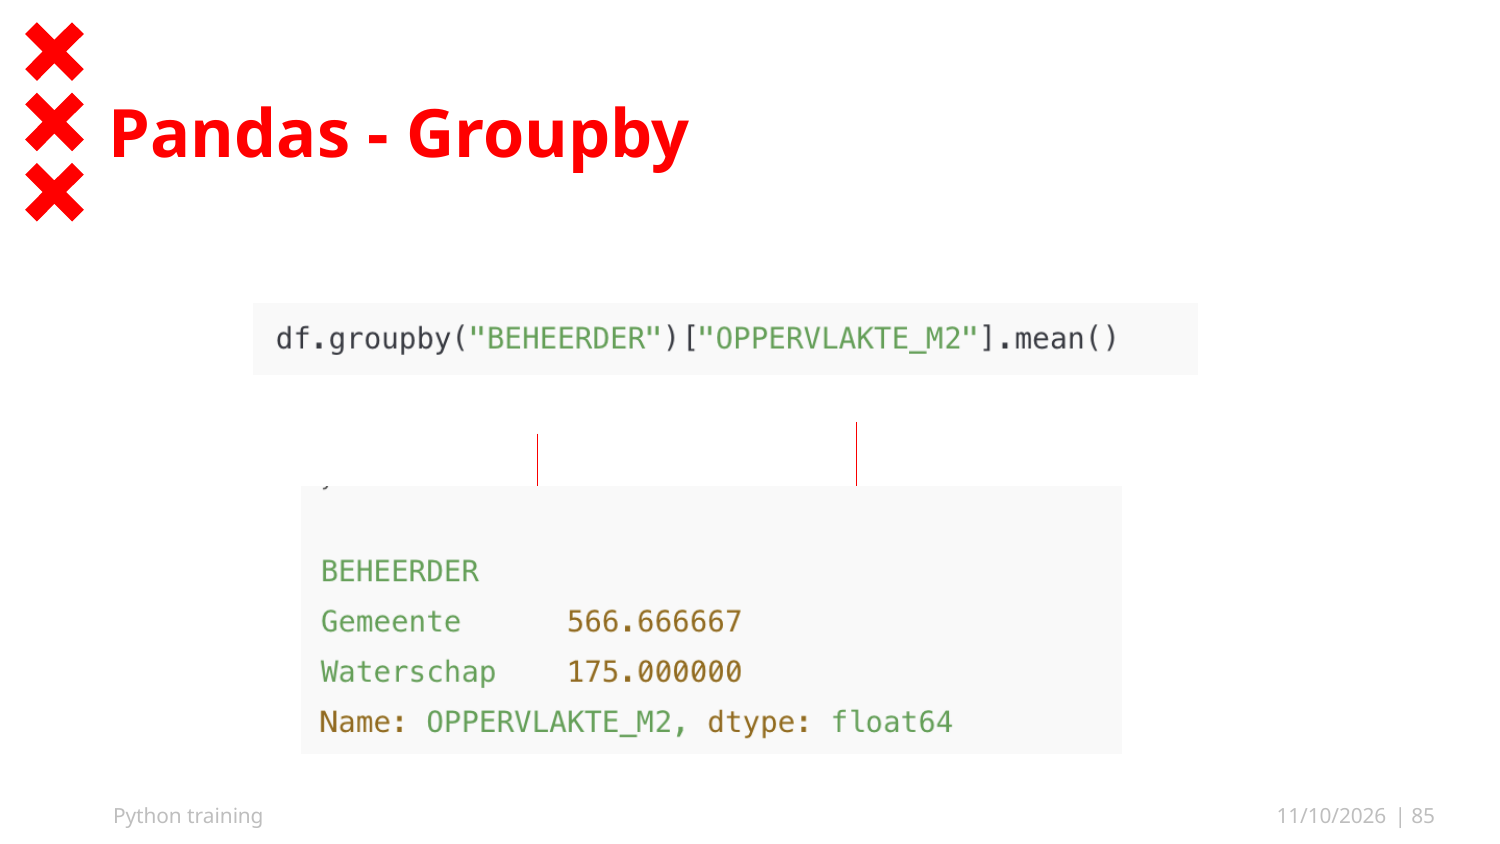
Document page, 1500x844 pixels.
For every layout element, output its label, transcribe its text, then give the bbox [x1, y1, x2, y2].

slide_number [1262, 802, 1387, 833]
picture [253, 303, 1198, 375]
title Pandas - Groupby [108, 91, 1438, 251]
footer Python training [113, 802, 1129, 833]
slide_number | 85 [1394, 802, 1442, 833]
picture [300, 486, 1123, 754]
